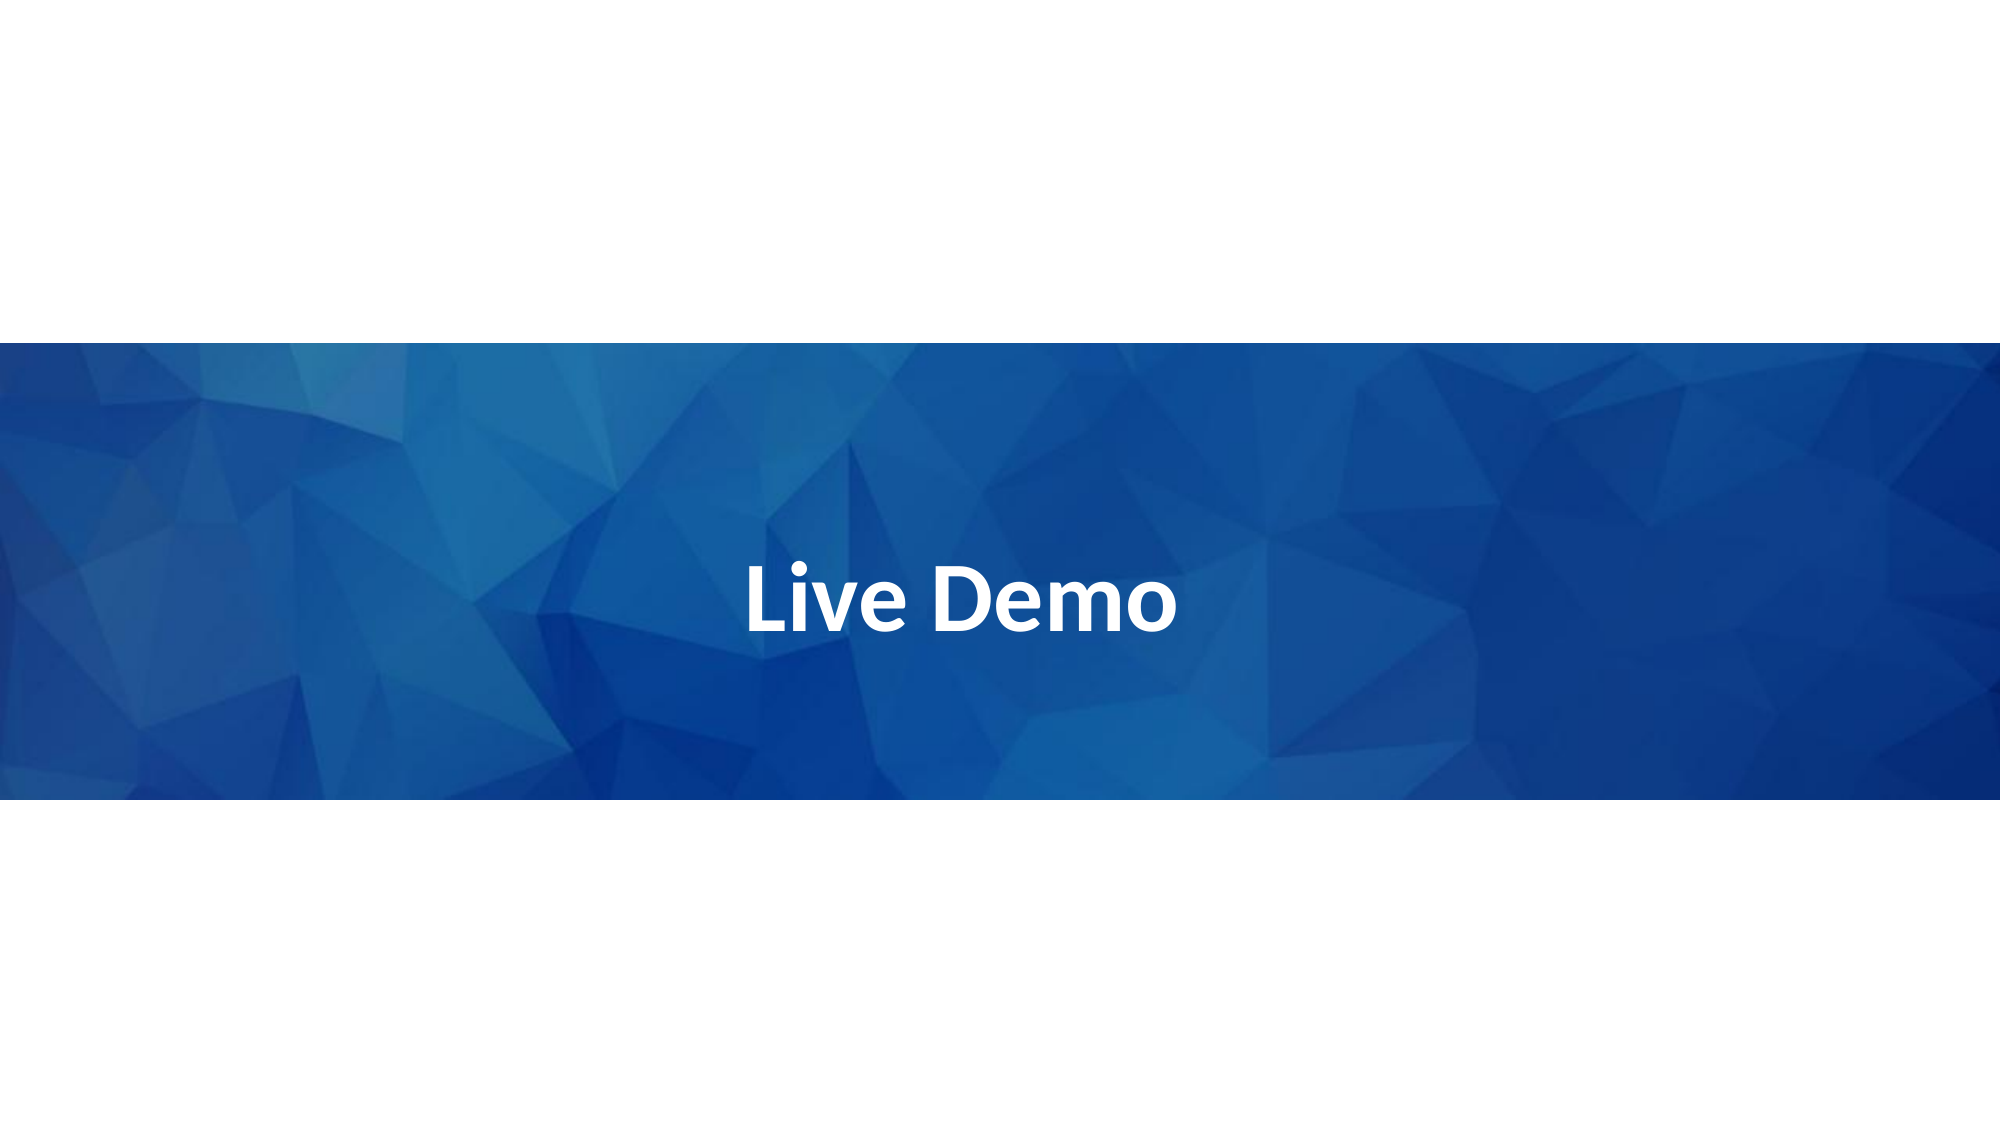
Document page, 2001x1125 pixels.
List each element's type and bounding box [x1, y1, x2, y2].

picture [0, 343, 2000, 800]
